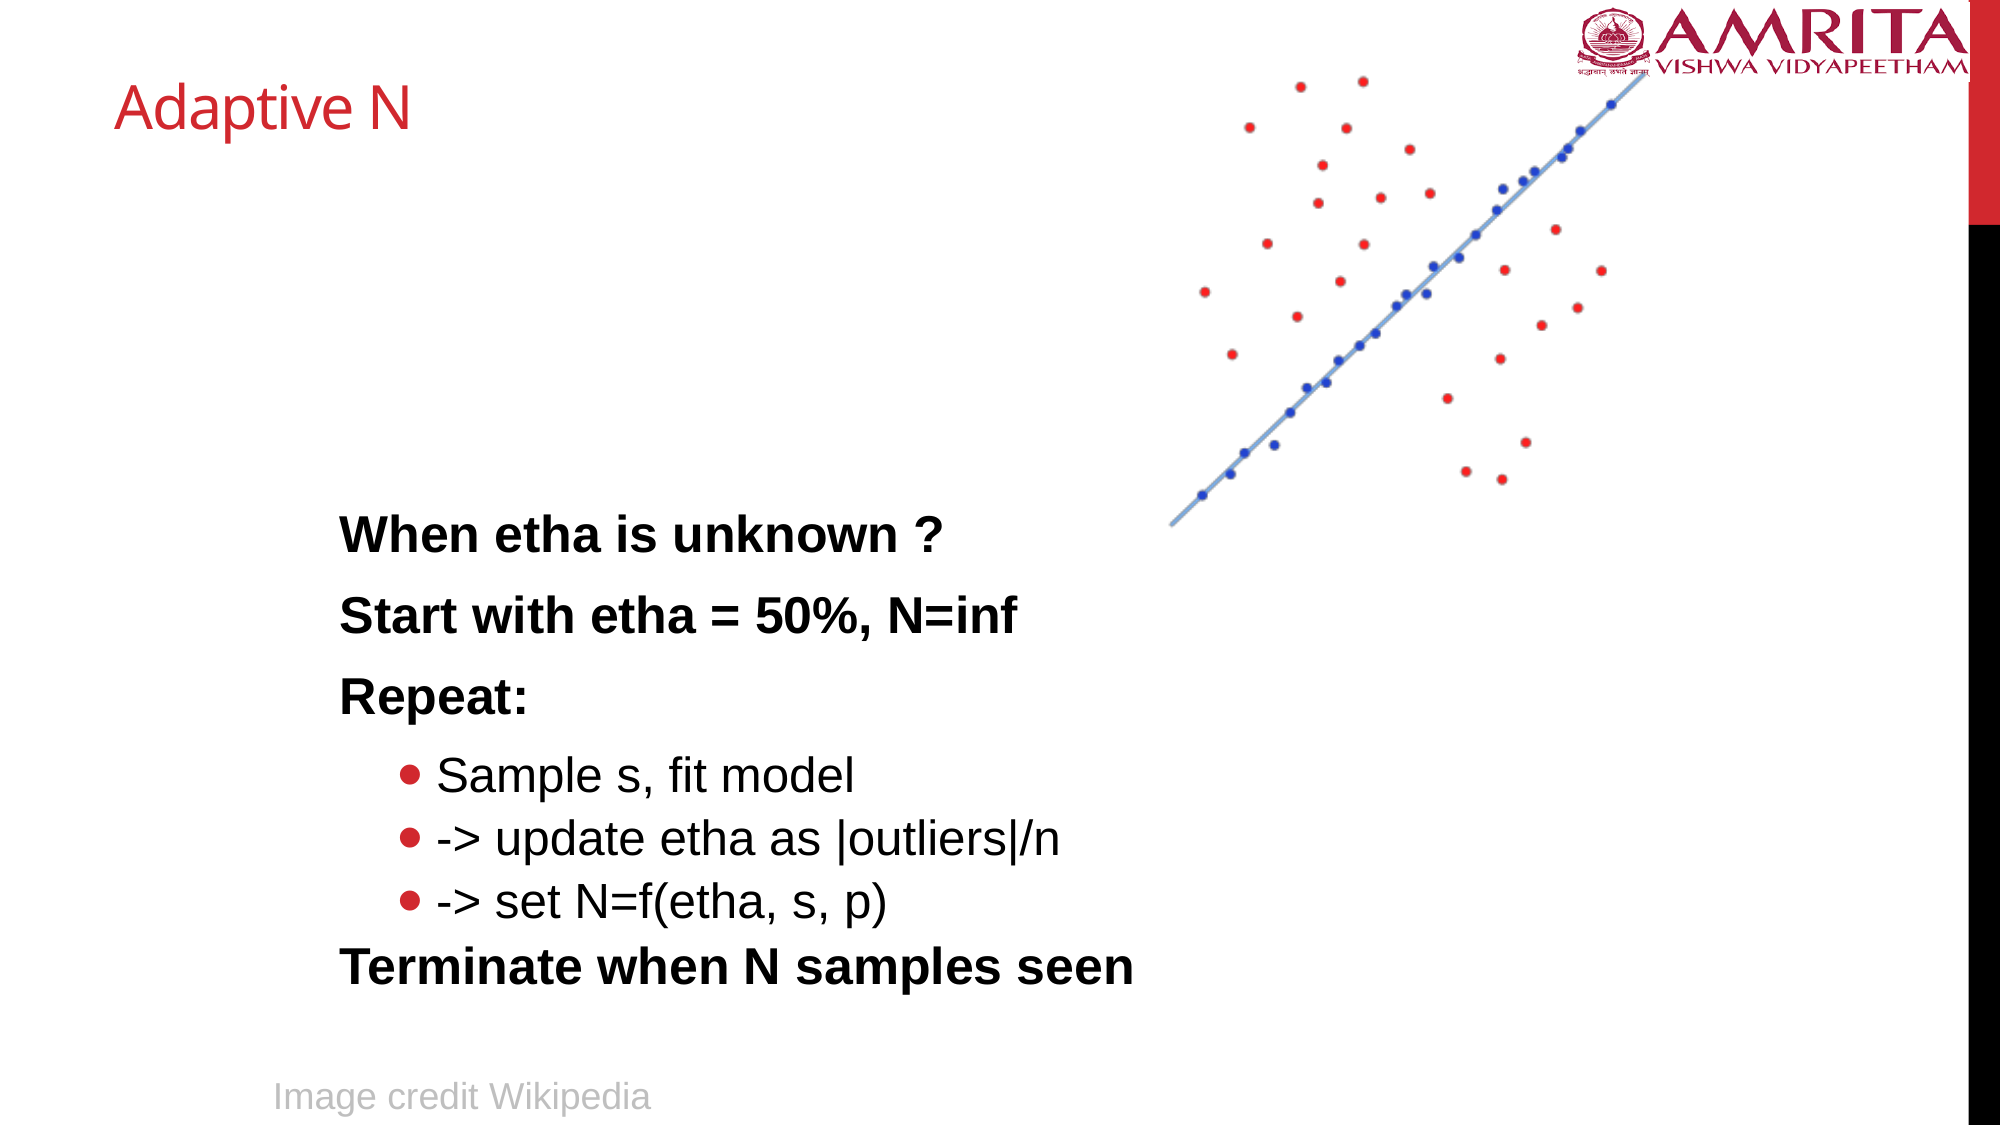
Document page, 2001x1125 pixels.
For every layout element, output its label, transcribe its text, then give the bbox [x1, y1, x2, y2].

picture [1575, 2, 1970, 82]
list When etha is unknown ? Start with etha = 50%, N=inf Repeat: Sample s, fit model -> update etha as |outliers|/n -> set N=f(etha, s, p) Terminate when N samples seen [324, 500, 1563, 1005]
title Adaptive N [99, 25, 1898, 185]
text_box Image credit Wikipedia [258, 1064, 667, 1125]
picture [1153, 44, 1672, 563]
